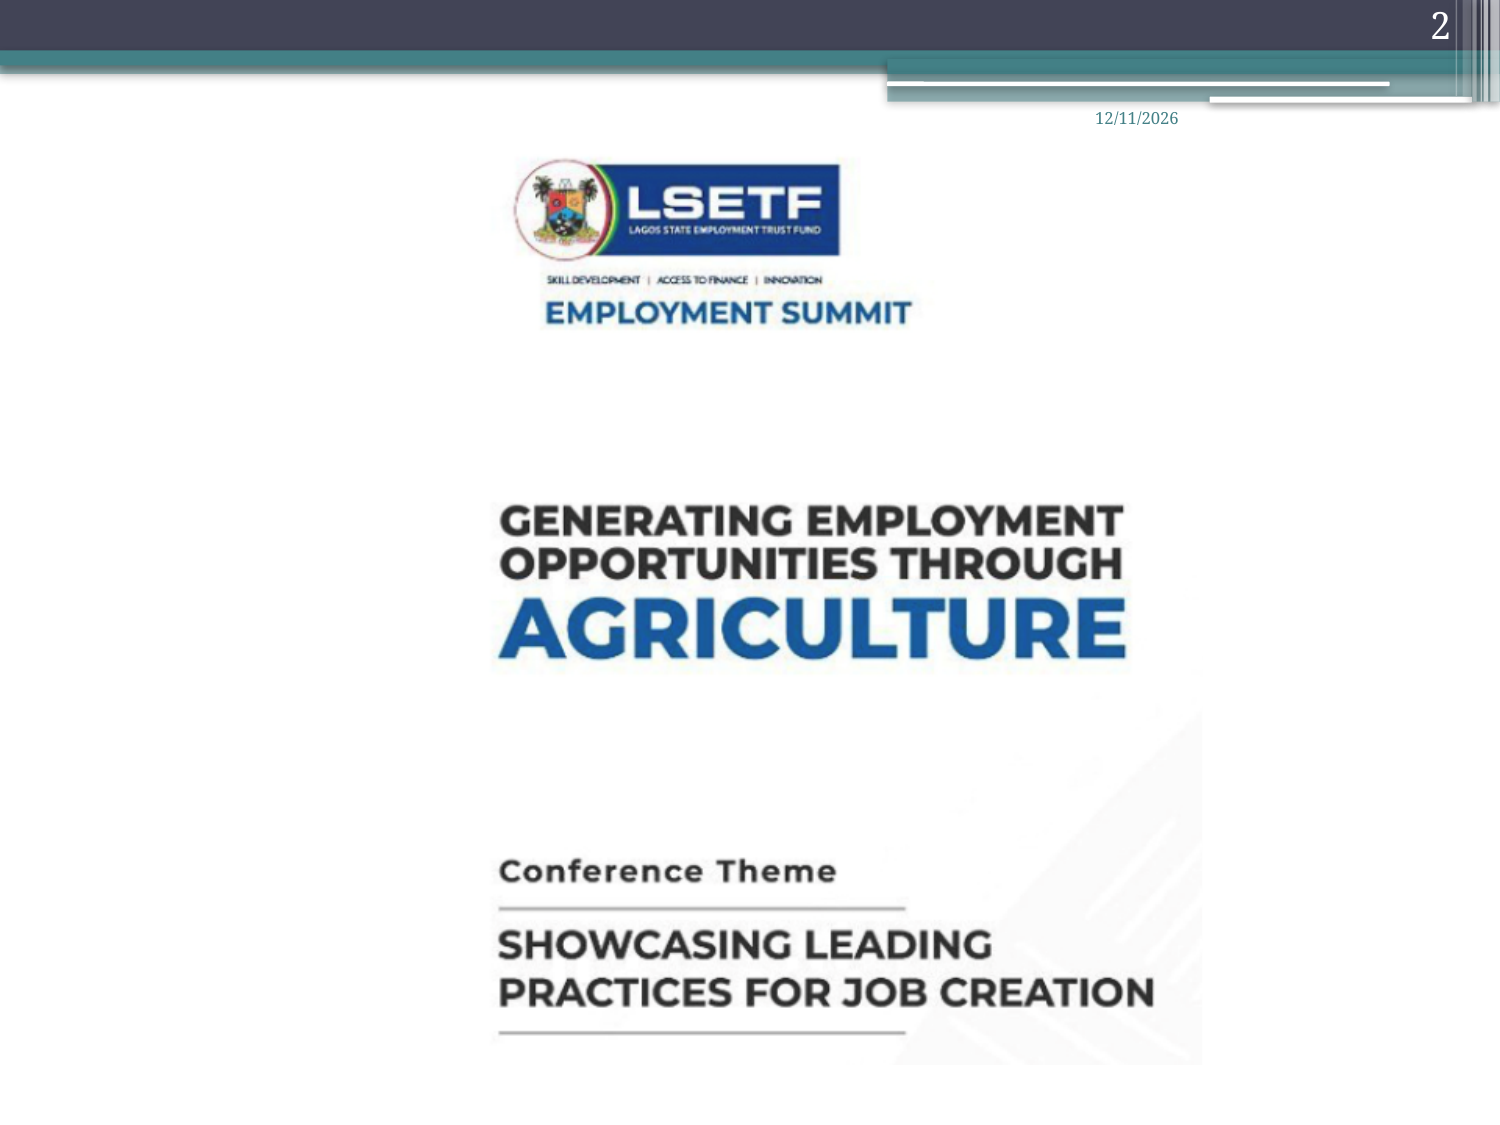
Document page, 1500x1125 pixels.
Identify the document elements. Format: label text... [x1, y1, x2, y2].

picture [466, 125, 1203, 1066]
slide_number 2 [1341, 0, 1466, 61]
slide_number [1080, 100, 1238, 176]
